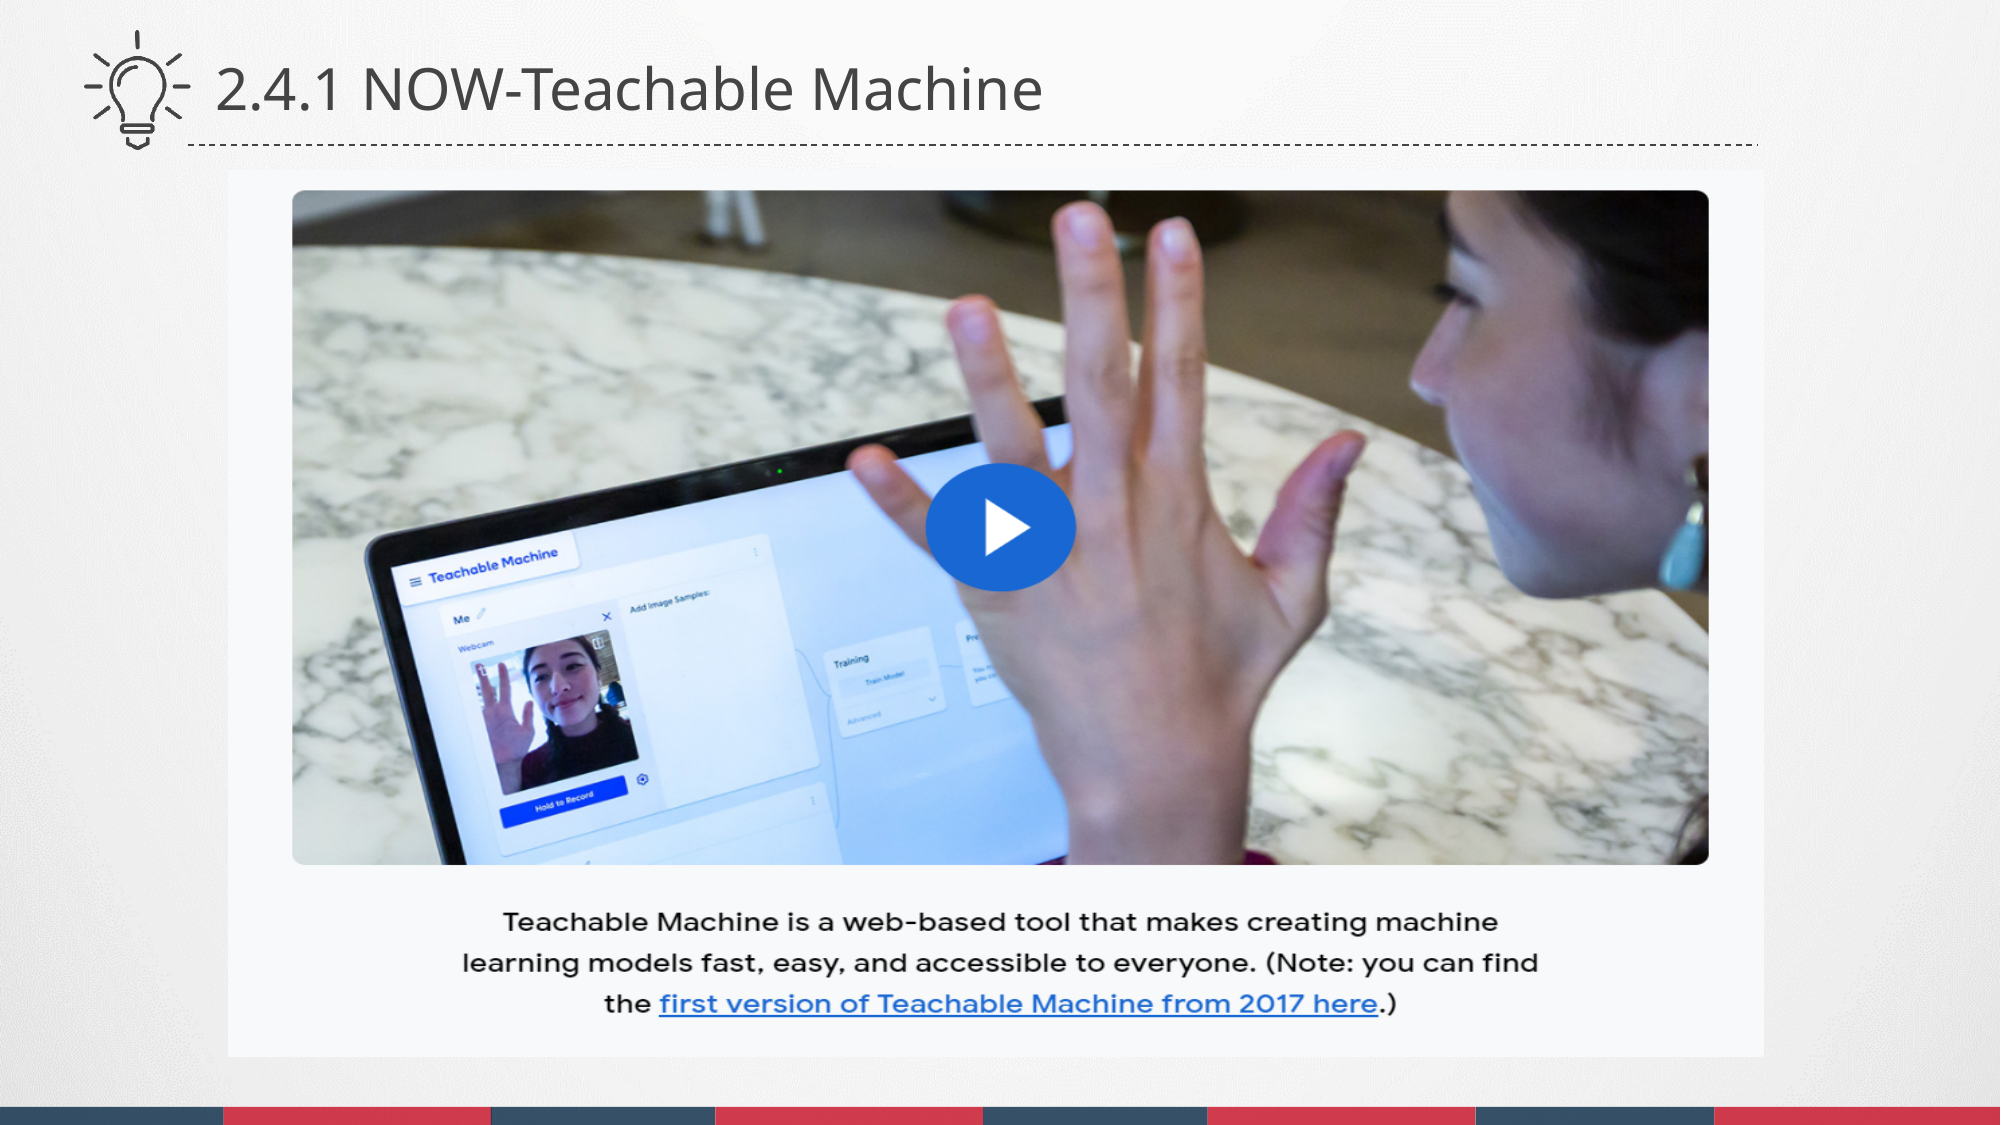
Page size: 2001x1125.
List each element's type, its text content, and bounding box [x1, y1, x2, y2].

picture [0, 0, 2000, 1106]
text_box 2.4.1 NOW-Teachable Machine [215, 51, 1137, 122]
